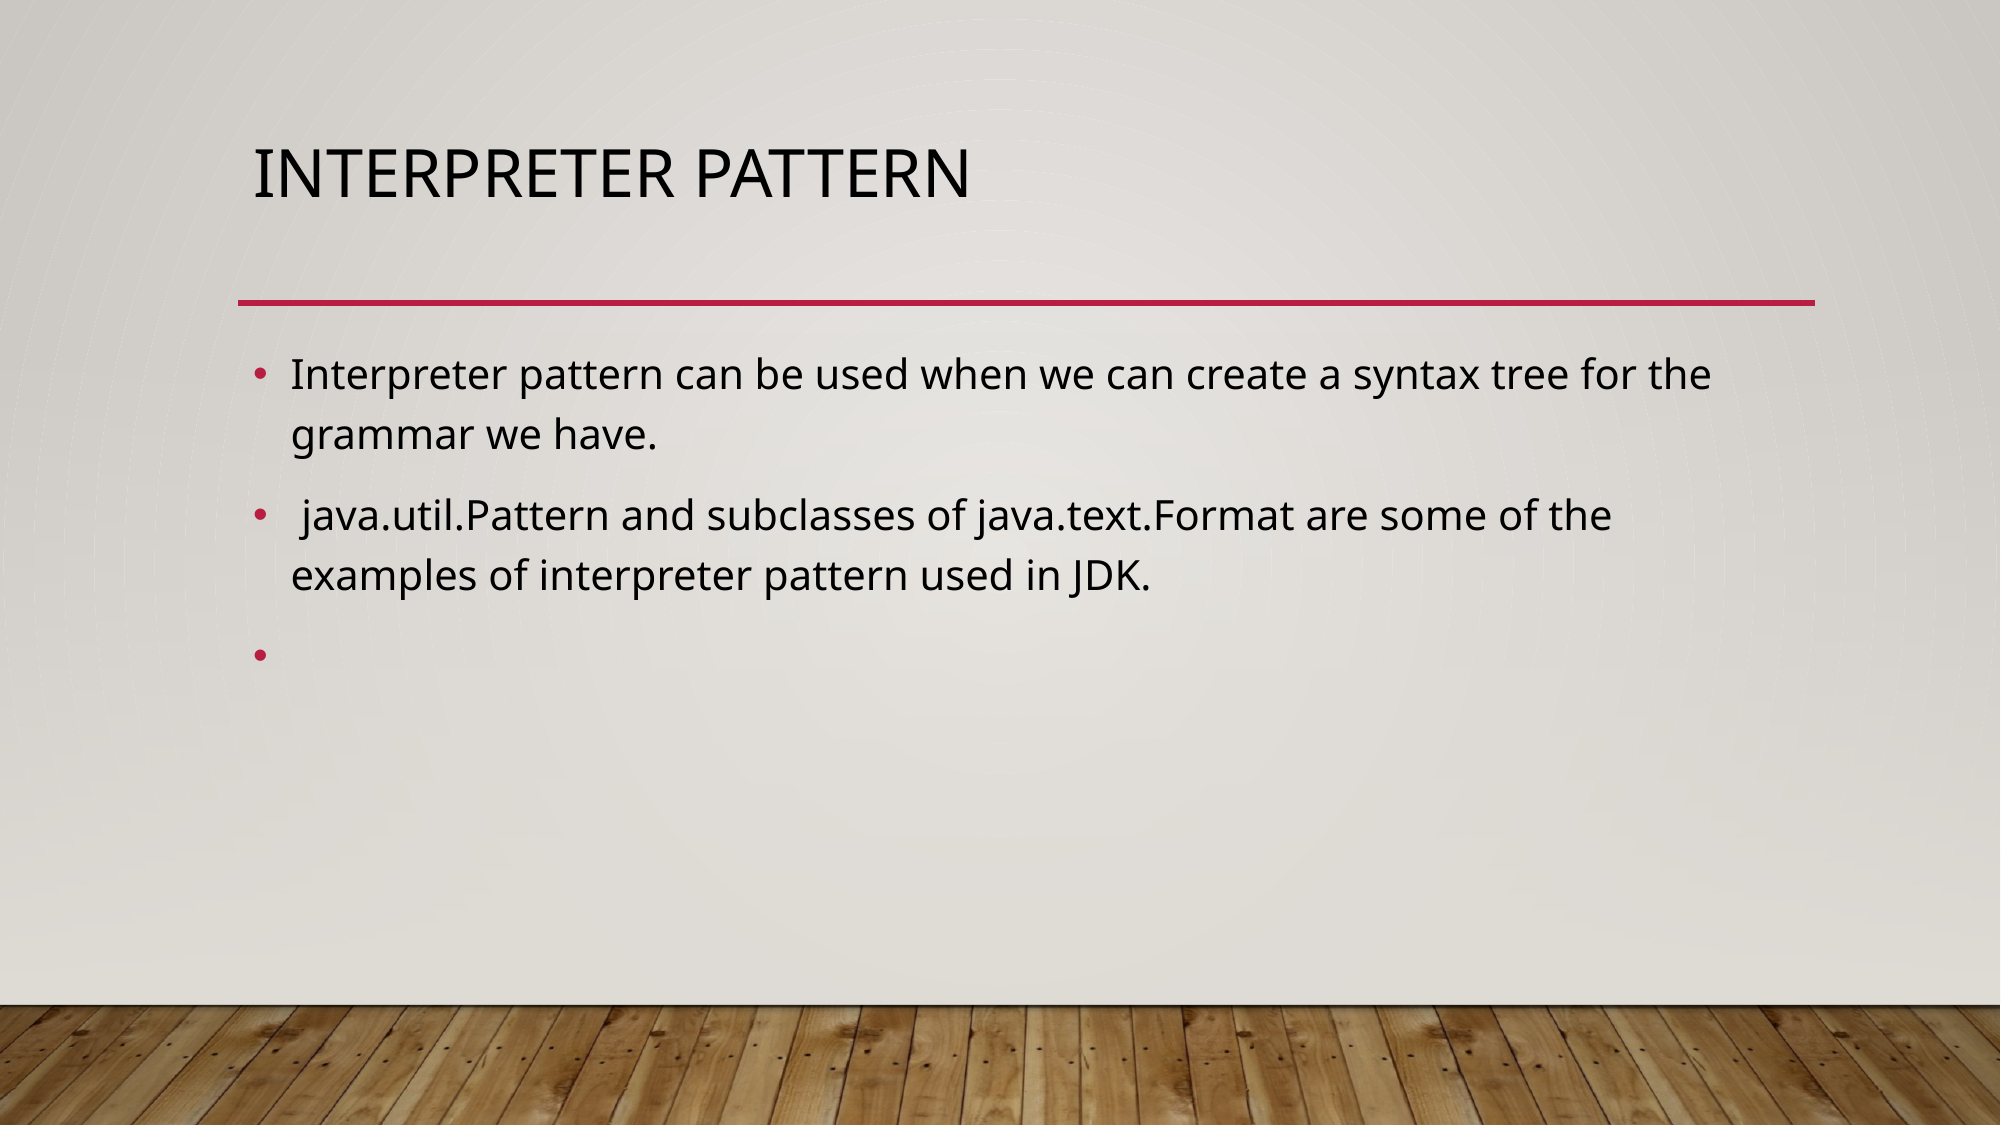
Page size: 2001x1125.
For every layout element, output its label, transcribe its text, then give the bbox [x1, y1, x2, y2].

list Interpreter pattern can be used when we can create a syntax tree for the grammar we have. java.util.Pattern and subclasses of java.text.Format are some of the examples of interpreter pattern used in JDK. [238, 330, 1814, 897]
title Interpreter pattern [238, 131, 1814, 305]
picture [0, 1005, 2000, 1125]
